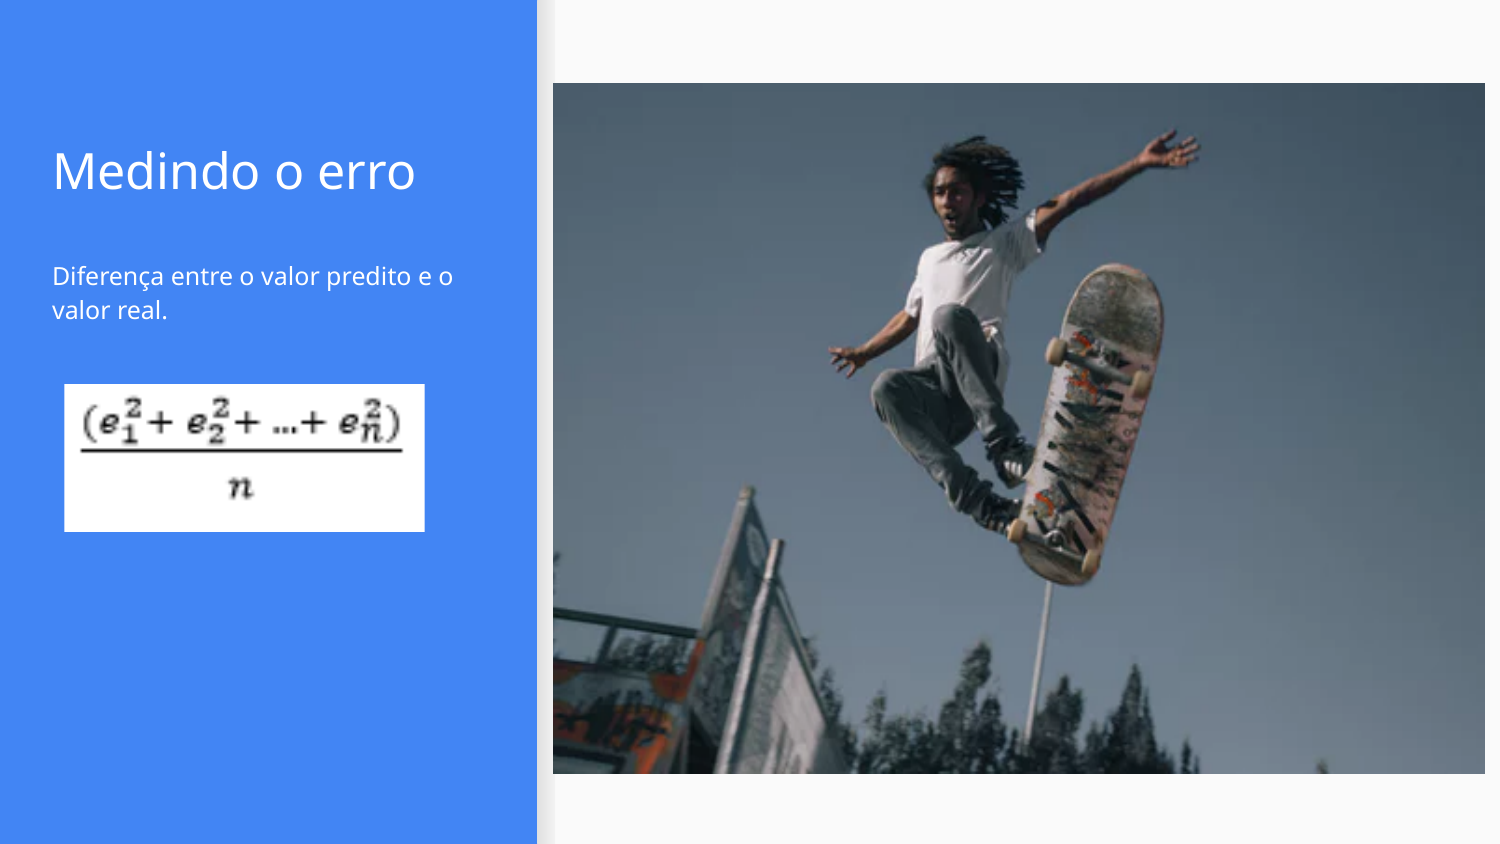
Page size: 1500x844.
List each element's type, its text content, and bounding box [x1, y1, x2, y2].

title Medindo o erro [37, 58, 498, 216]
picture [553, 83, 1485, 774]
list Diferença entre o valor predito e o valor real. [37, 240, 498, 760]
picture [64, 384, 425, 533]
